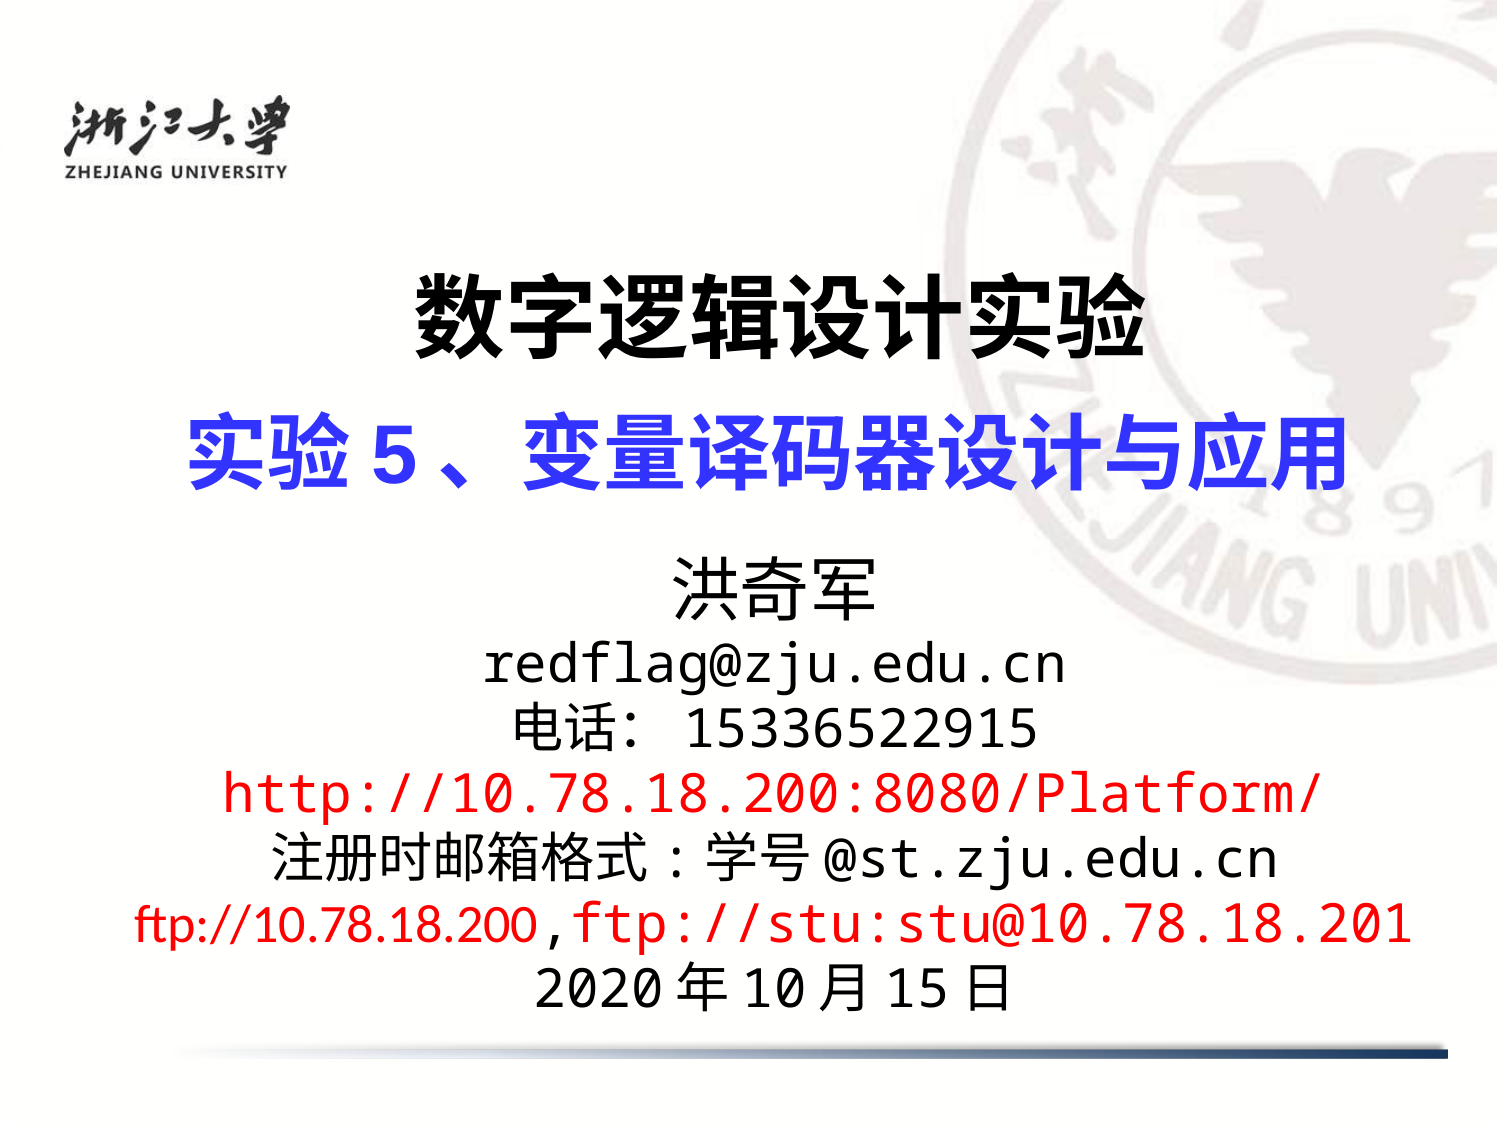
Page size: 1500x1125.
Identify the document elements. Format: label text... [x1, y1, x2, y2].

subtitle 洪奇军 redflag@zju.edu.cn 电话：15336522915 http://10.78.18.200:8080/Platform/ 注册时邮箱格式:学号@st.zju.edu.cn ftp://10.78.18.200,ftp://stu:stu@10.78.18.201 2020年10月15日 [113, 537, 1436, 1077]
text_box 实验5、变量译码器设计与应用 [89, 392, 1449, 508]
title 数字逻辑设计实验 [113, 172, 1449, 392]
picture [0, 0, 1500, 1125]
